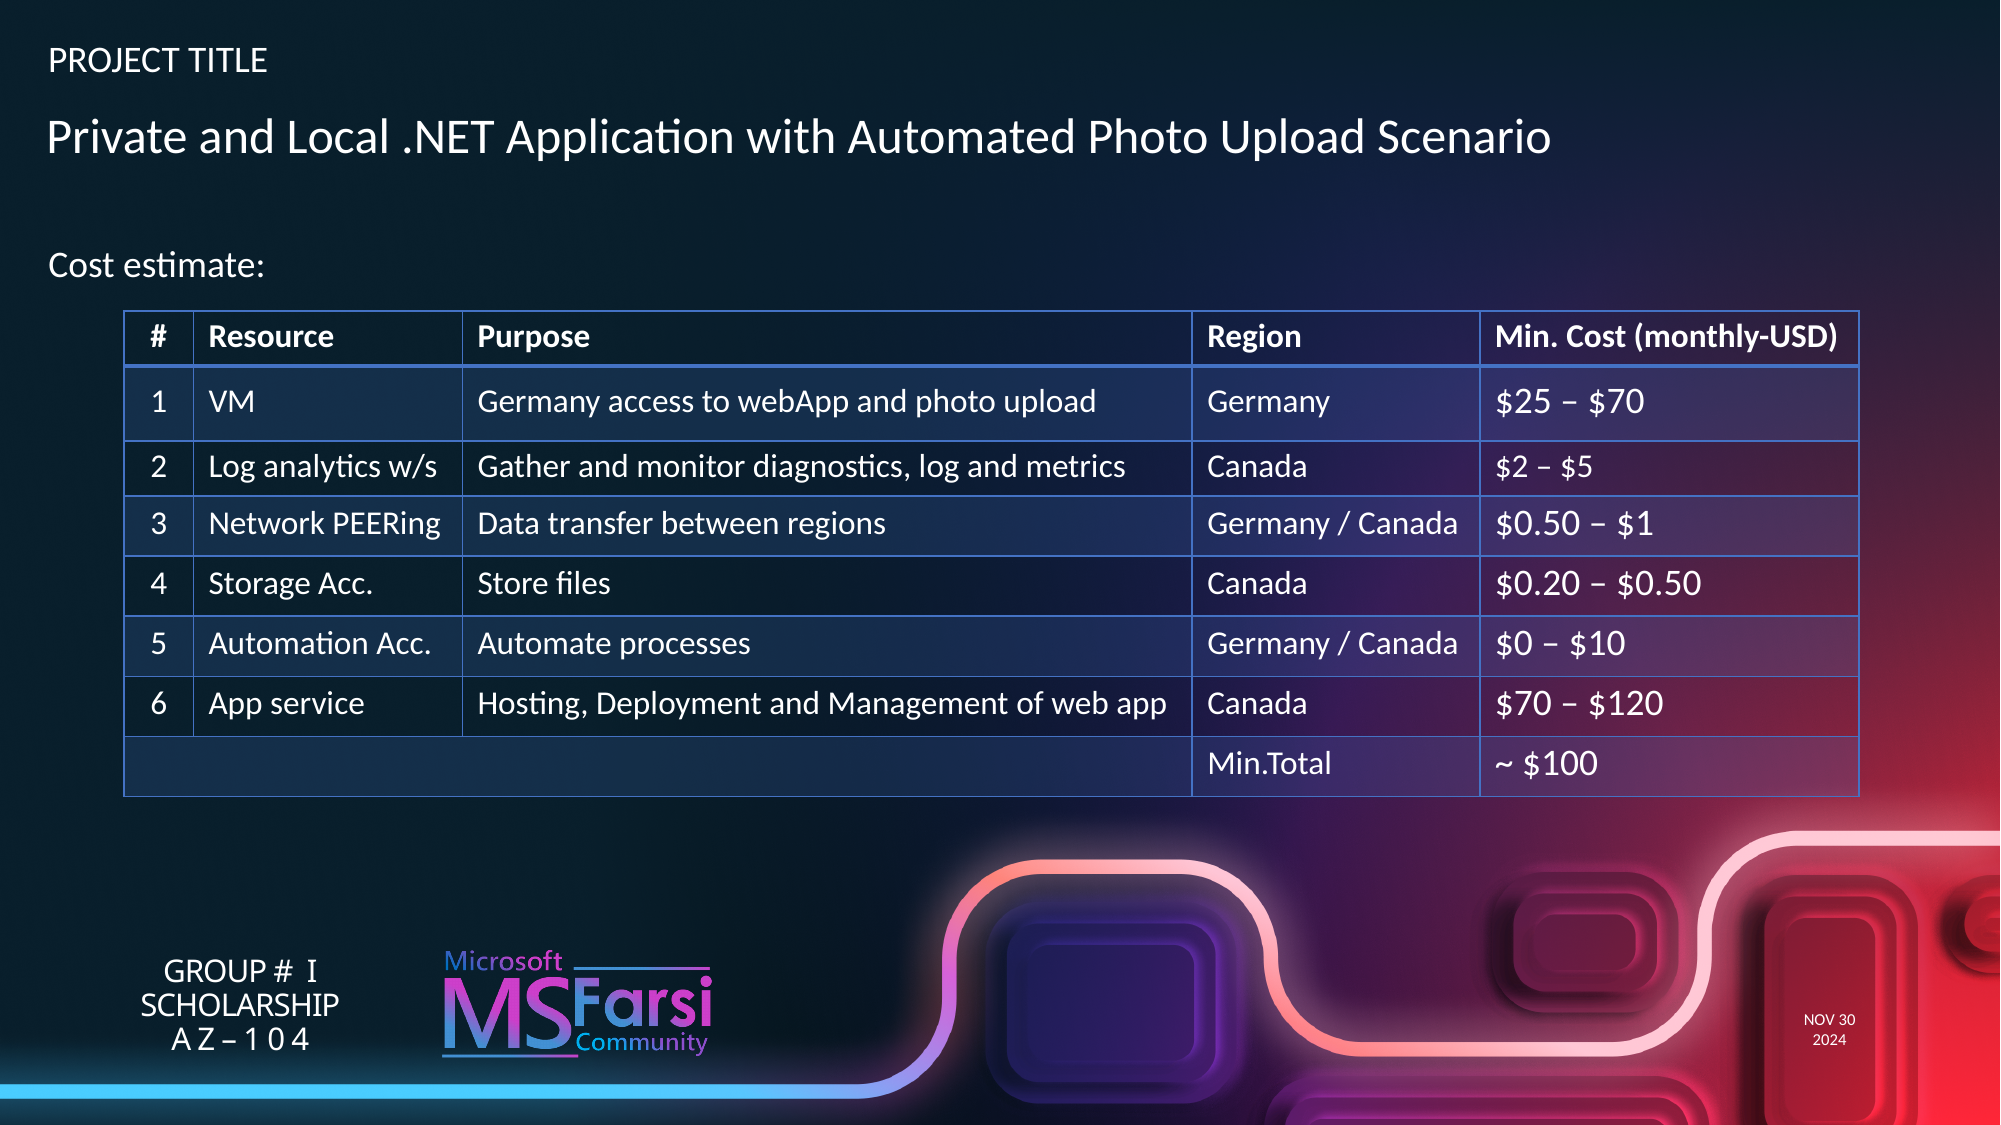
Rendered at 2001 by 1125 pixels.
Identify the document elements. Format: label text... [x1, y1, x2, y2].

table_cell $25 – $70 [1481, 368, 1858, 440]
table_cell [125, 737, 1191, 796]
table_cell ~ $100 [1481, 737, 1858, 796]
text_box Cost estimate: [33, 232, 290, 293]
table_cell $0.50 – $1 [1481, 497, 1858, 555]
text_box NOV 30 2024 [1783, 1001, 1876, 1056]
picture [0, 0, 2000, 1125]
table_cell Canada [1193, 557, 1479, 615]
table_cell Network PEERing [194, 497, 462, 555]
table_cell Automate processes [463, 617, 1191, 676]
table_cell Germany / Canada [1193, 617, 1479, 676]
table_cell Germany / Canada [1193, 497, 1479, 555]
table_cell $0 – $10 [1481, 617, 1858, 676]
table_cell $2 – $5 [1481, 442, 1858, 495]
table_cell $0.20 – $0.50 [1481, 557, 1858, 615]
text_box PROJECT TITLE [33, 27, 284, 87]
table_cell 4 [125, 557, 193, 615]
table_cell 1 [125, 368, 193, 440]
table_cell Data transfer between regions [463, 497, 1191, 555]
table_cell Canada [1193, 677, 1479, 736]
table_header Purpose [463, 312, 1191, 364]
table_cell 6 [125, 677, 193, 736]
table_cell 3 [125, 497, 193, 555]
table_cell Store files [463, 557, 1191, 615]
table_cell $70 – $120 [1481, 677, 1858, 736]
table_cell Canada [1193, 442, 1479, 495]
table_cell Gather and monitor diagnostics, log and metrics [463, 442, 1191, 495]
table_header Region [1193, 312, 1479, 364]
table_cell 2 [125, 442, 193, 495]
table_header Min. Cost (monthly-USD) [1481, 312, 1858, 364]
table_header Resource [194, 312, 462, 364]
table_cell Min.Total [1193, 737, 1479, 796]
table_cell 5 [125, 617, 193, 676]
table_cell Germany [1193, 368, 1479, 440]
table_cell VM [194, 368, 462, 440]
table_cell Germany access to webApp and photo upload [463, 368, 1191, 440]
table_cell App service [194, 677, 462, 736]
text_box GROUP # I SCHOLARSHIP A Z – 1 0 4 [46, 955, 435, 1057]
table_cell Storage Acc. [194, 557, 462, 615]
text_box Private and Local .NET Application with Automated Photo Upload Scenario [31, 95, 1830, 171]
table_cell Hosting, Deployment and Management of web app [463, 677, 1191, 736]
table_cell Log analytics w/s [194, 442, 462, 495]
table_header # [125, 312, 193, 364]
table_cell Automation Acc. [194, 617, 462, 676]
